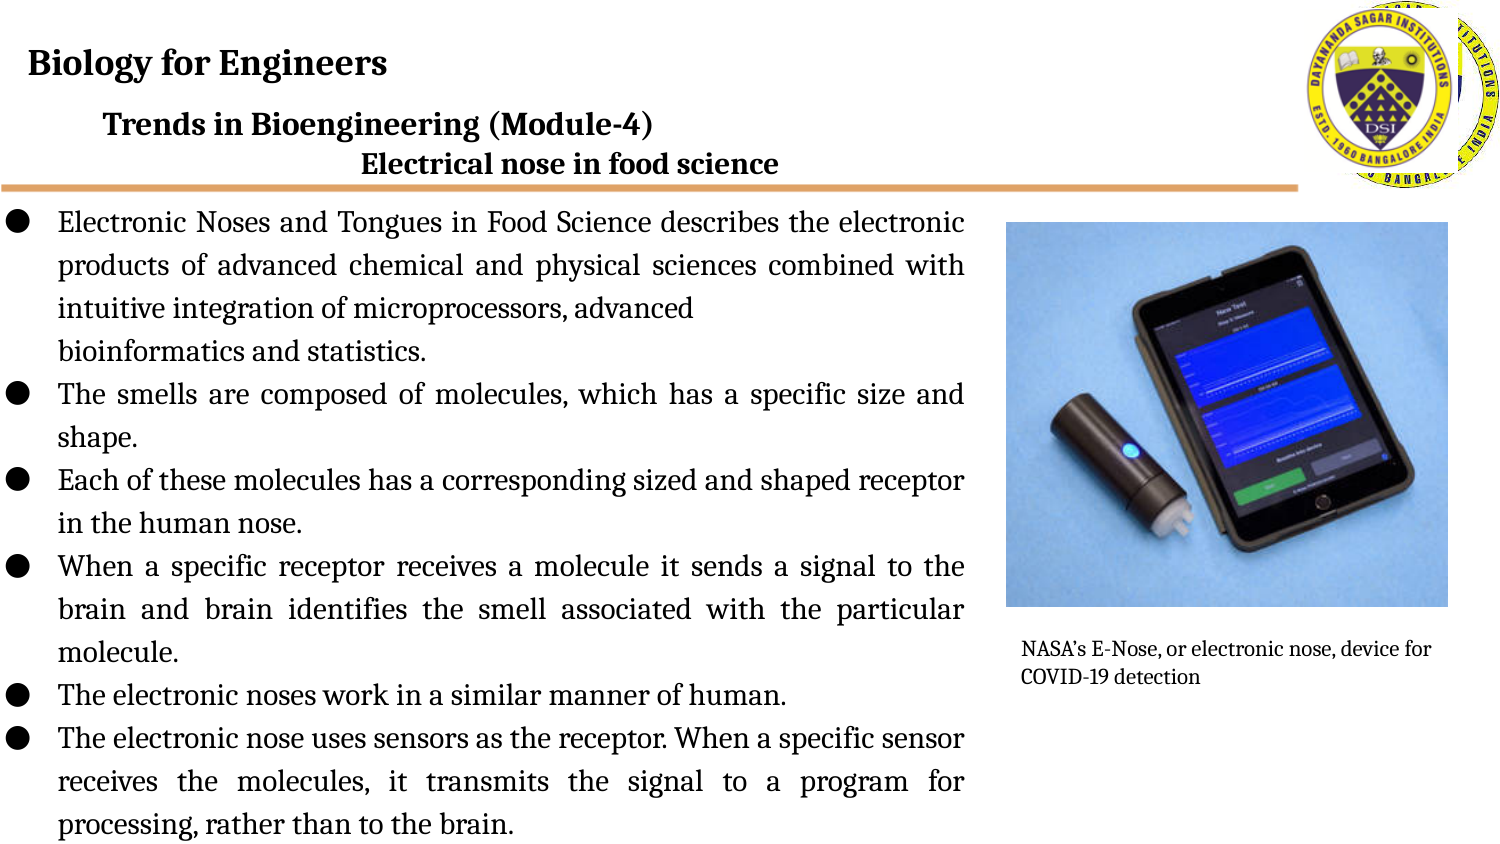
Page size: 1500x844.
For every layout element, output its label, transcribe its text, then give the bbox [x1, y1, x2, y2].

picture [1302, 0, 1500, 189]
picture [1005, 222, 1449, 607]
text_box Electronic Noses and Tongues in Food Science describes the electronic products of advanced chemical and physical sciences combined with intuitive integration of microprocessors, advanced bioinformatics and statistics. The smells are composed of molecules, which has a specific size and shape. Each of these molecules has a corresponding sized and shaped receptor in the human nose. When a specific receptor receives a molecule it sends a signal to the brain and brain identifies the smell associated with the particular molecule. The electronic noses work in a similar manner of human. The electronic nose uses sensors as the receptor. When a specific sensor receives the molecules, it transmits the signal to a program for processing, rather than to the brain. [0, 201, 982, 844]
text_box NASA’s E-Nose, or electronic nose, device for COVID-19 detection [1006, 618, 1499, 704]
text_box Biology for Engineers Trends in Bioengineering (Module-4) Electrical nose in food science [12, 0, 1340, 196]
picture [0, 183, 1301, 194]
